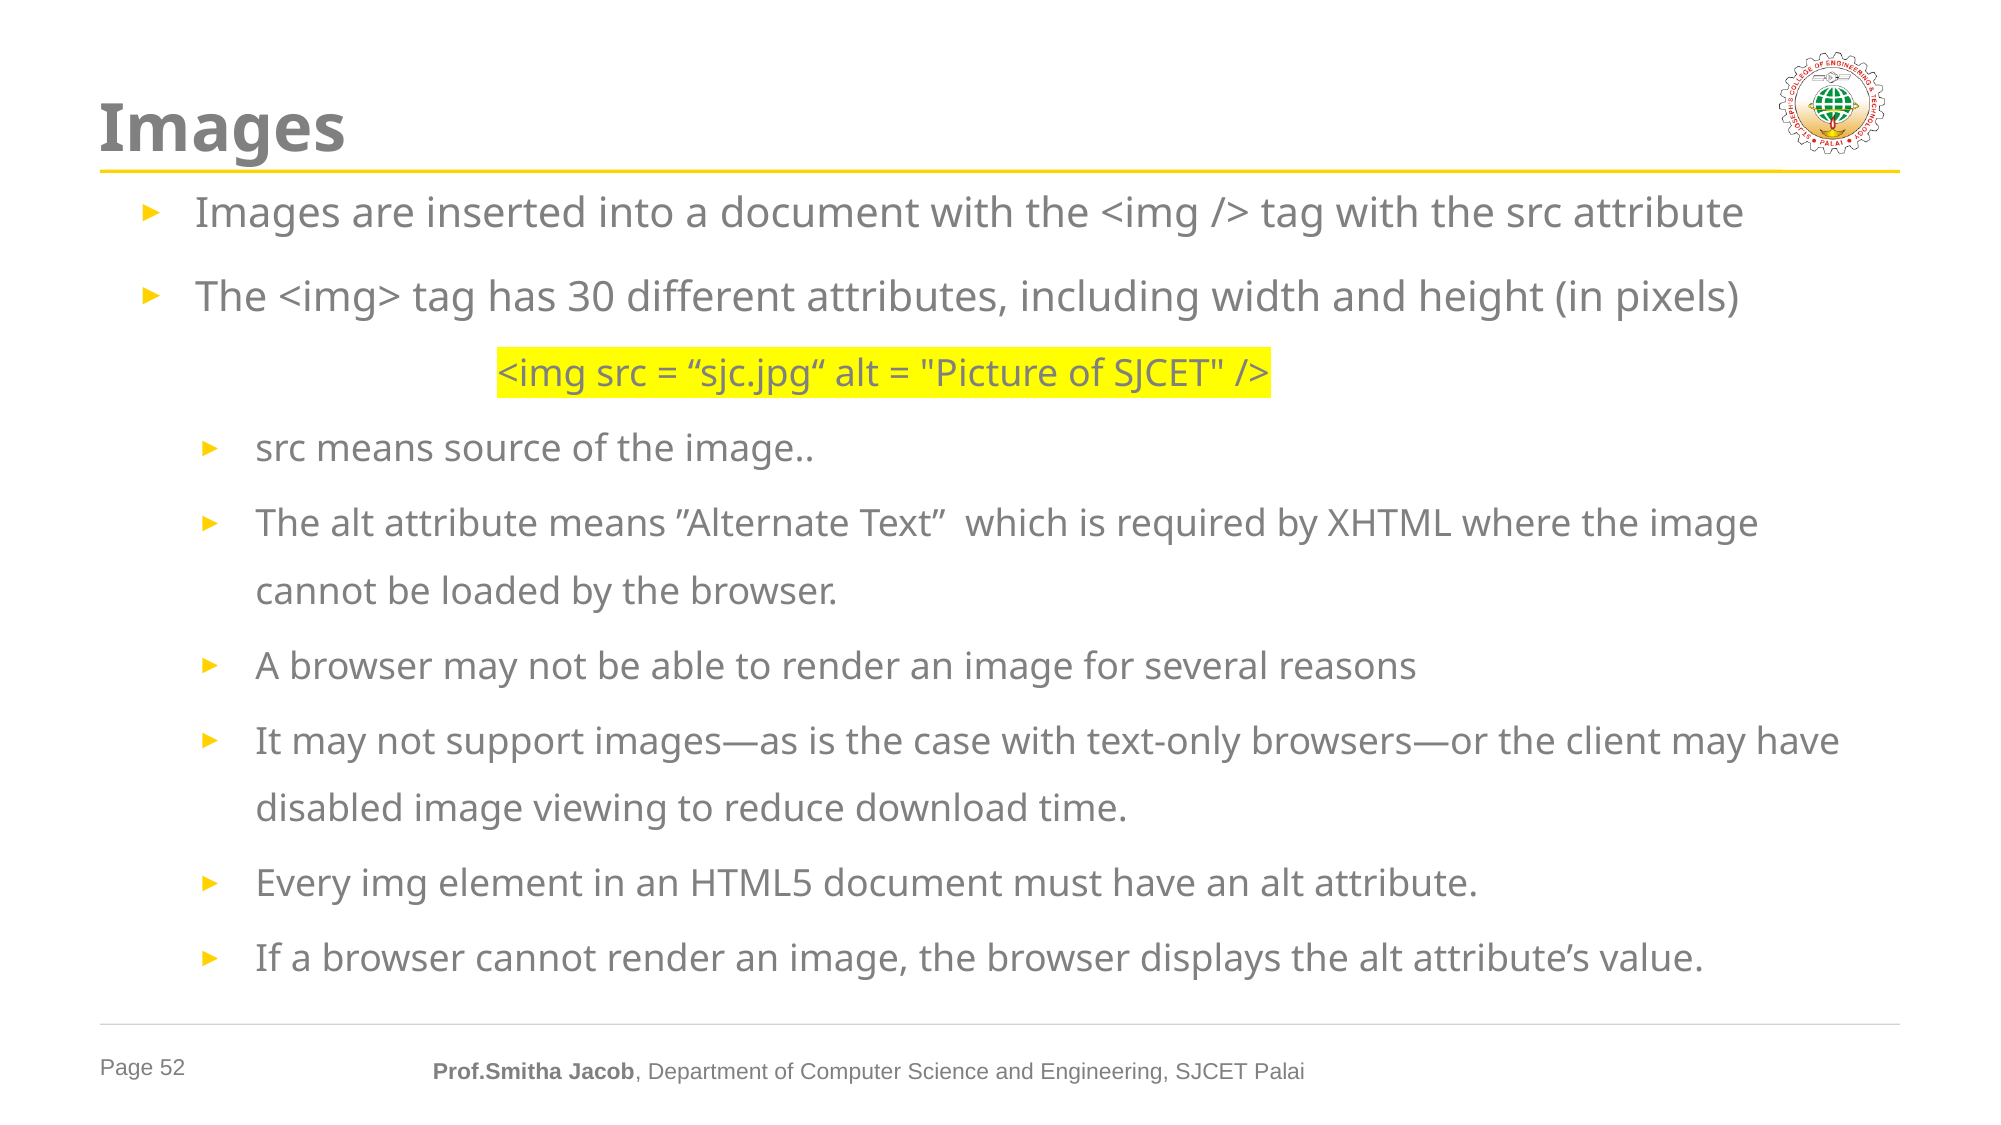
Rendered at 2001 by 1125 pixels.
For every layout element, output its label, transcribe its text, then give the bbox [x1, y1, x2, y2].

title Images [99, 33, 1900, 175]
list Images are inserted into a document with the <img /> tag with the src attribute The <img> tag has 30 different attributes, including width and height (in pixels) <img src = “sjc.jpg“ alt = "Picture of SJCET" /> src means source of the image.. The alt attribute means ”Alternate Text” which is required by XHTML where the image cannot be loaded by the browser. A browser may not be able to render an image for several reasons It may not support images—as is the case with text-only browsers—or the client may have disabled image viewing to reduce download time. Every img element in an HTML5 document must have an alt attribute. If a browser cannot render an image, the browser displays the alt attribute’s value. [78, 160, 1851, 1003]
